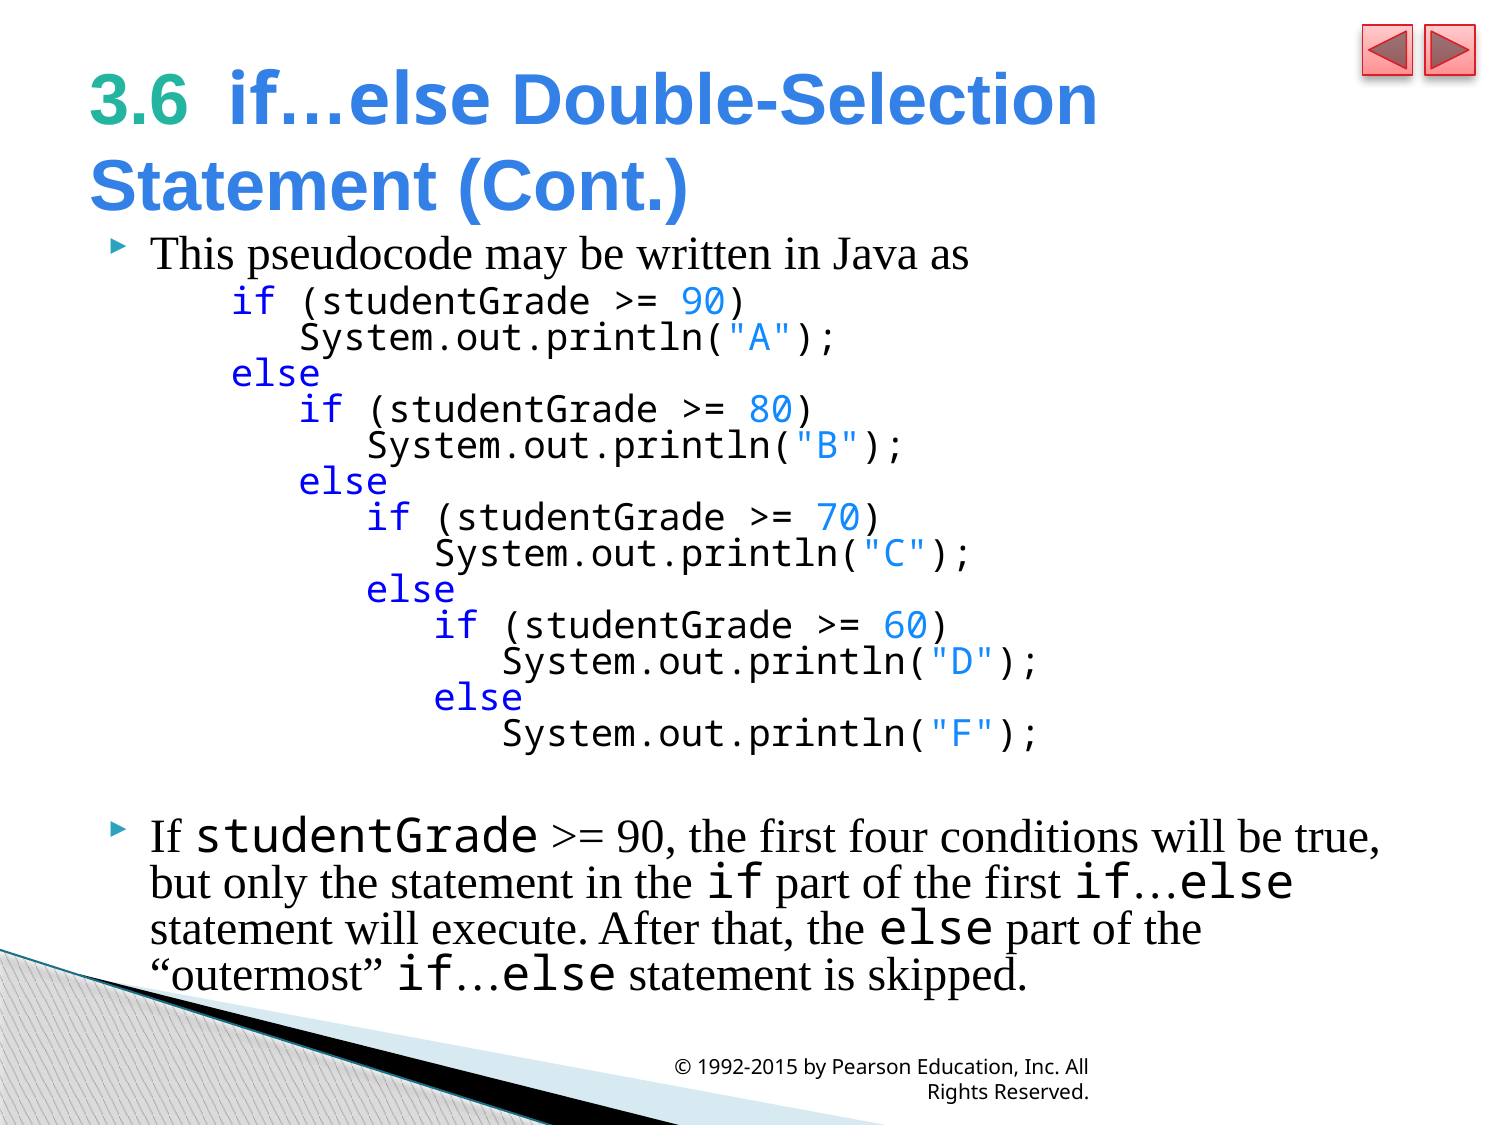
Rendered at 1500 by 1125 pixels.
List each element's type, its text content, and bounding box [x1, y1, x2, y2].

list This pseudocode may be written in Java as if (studentGrade >= 90) System.out.println("A"); else if (studentGrade >= 80) System.out.println("B"); else if (studentGrade >= 70) System.out.println("C"); else if (studentGrade >= 60) System.out.println("D"); else System.out.println("F"); If studentGrade >= 90, the first four conditions will be true, but only the statement in the if part of the first if…else statement will execute. After that, the else part of the “outermost” if…else statement is skipped. [75, 224, 1425, 968]
title 3.6 if…else Double-Selection Statement (Cont.) [75, 45, 1425, 224]
footer © 1992-2015 by Pearson Education, Inc. All Rights Reserved. [650, 1051, 1105, 1112]
